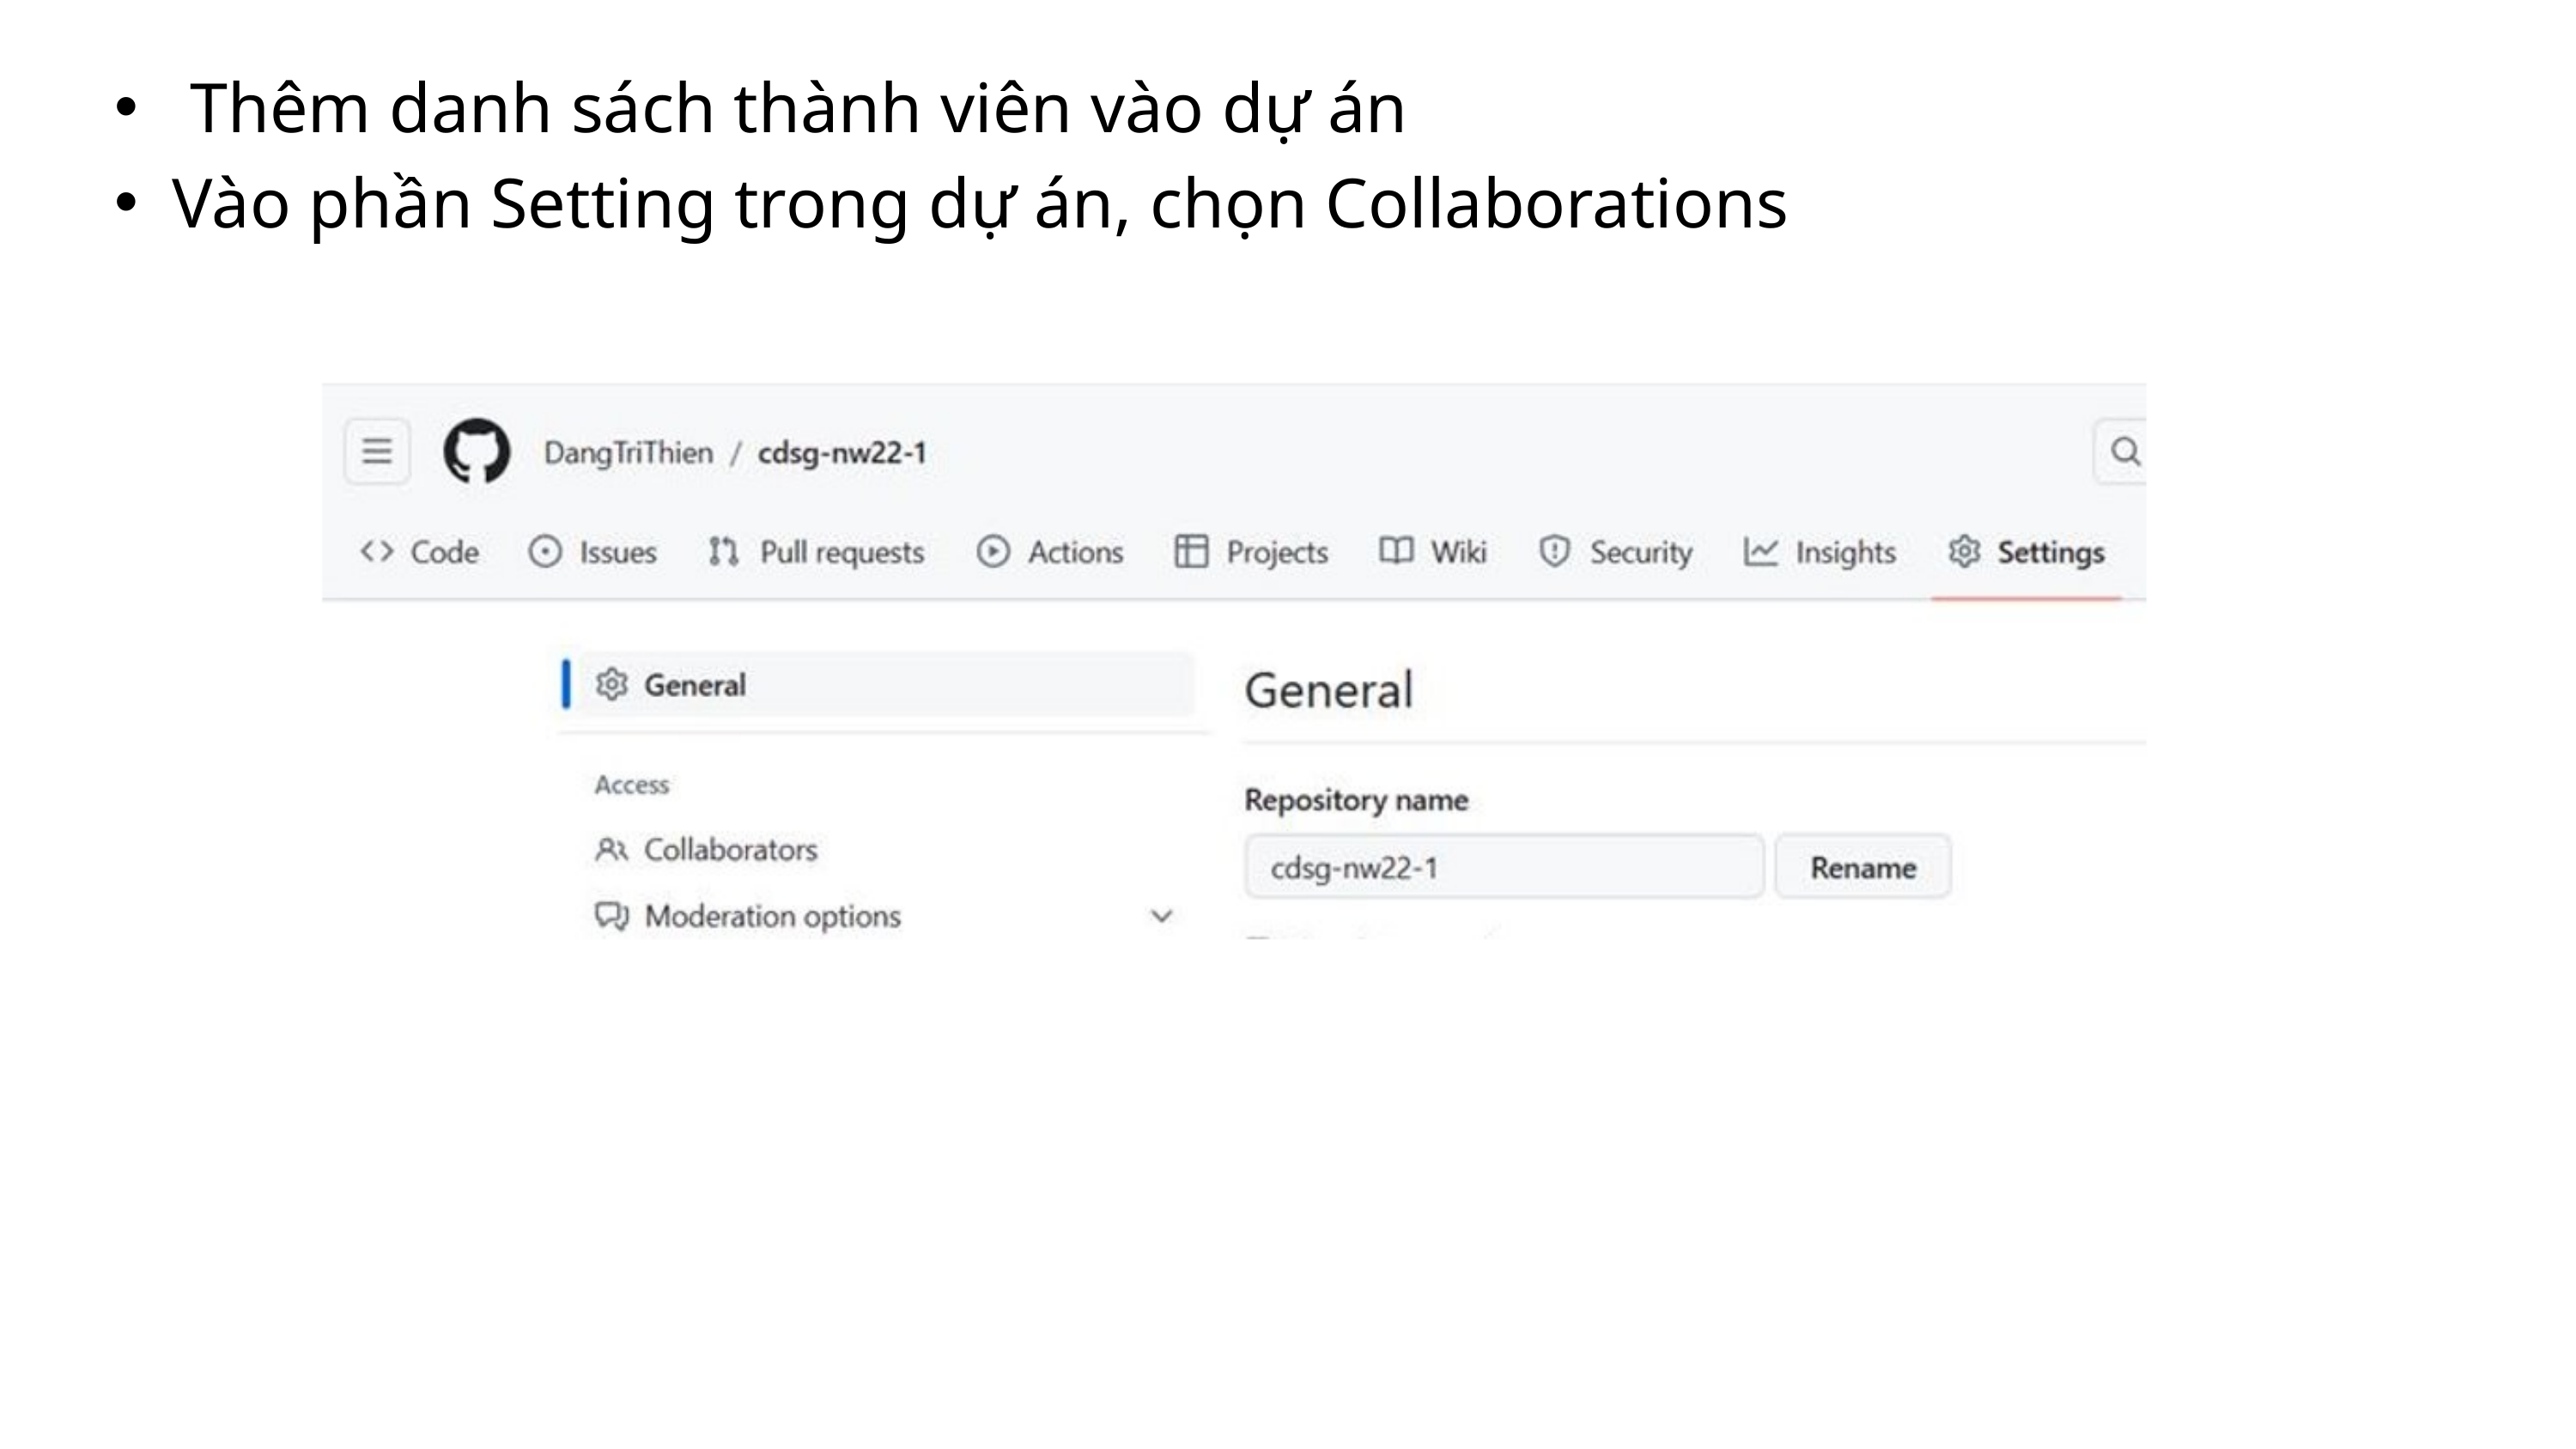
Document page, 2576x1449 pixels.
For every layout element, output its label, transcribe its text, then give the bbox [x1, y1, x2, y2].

text_box Thêm danh sách thành viên vào dự án​ Vào phần Setting trong dự án, chọn Collaborations [57, 51, 2068, 336]
text_box [302, 373, 2274, 1160]
